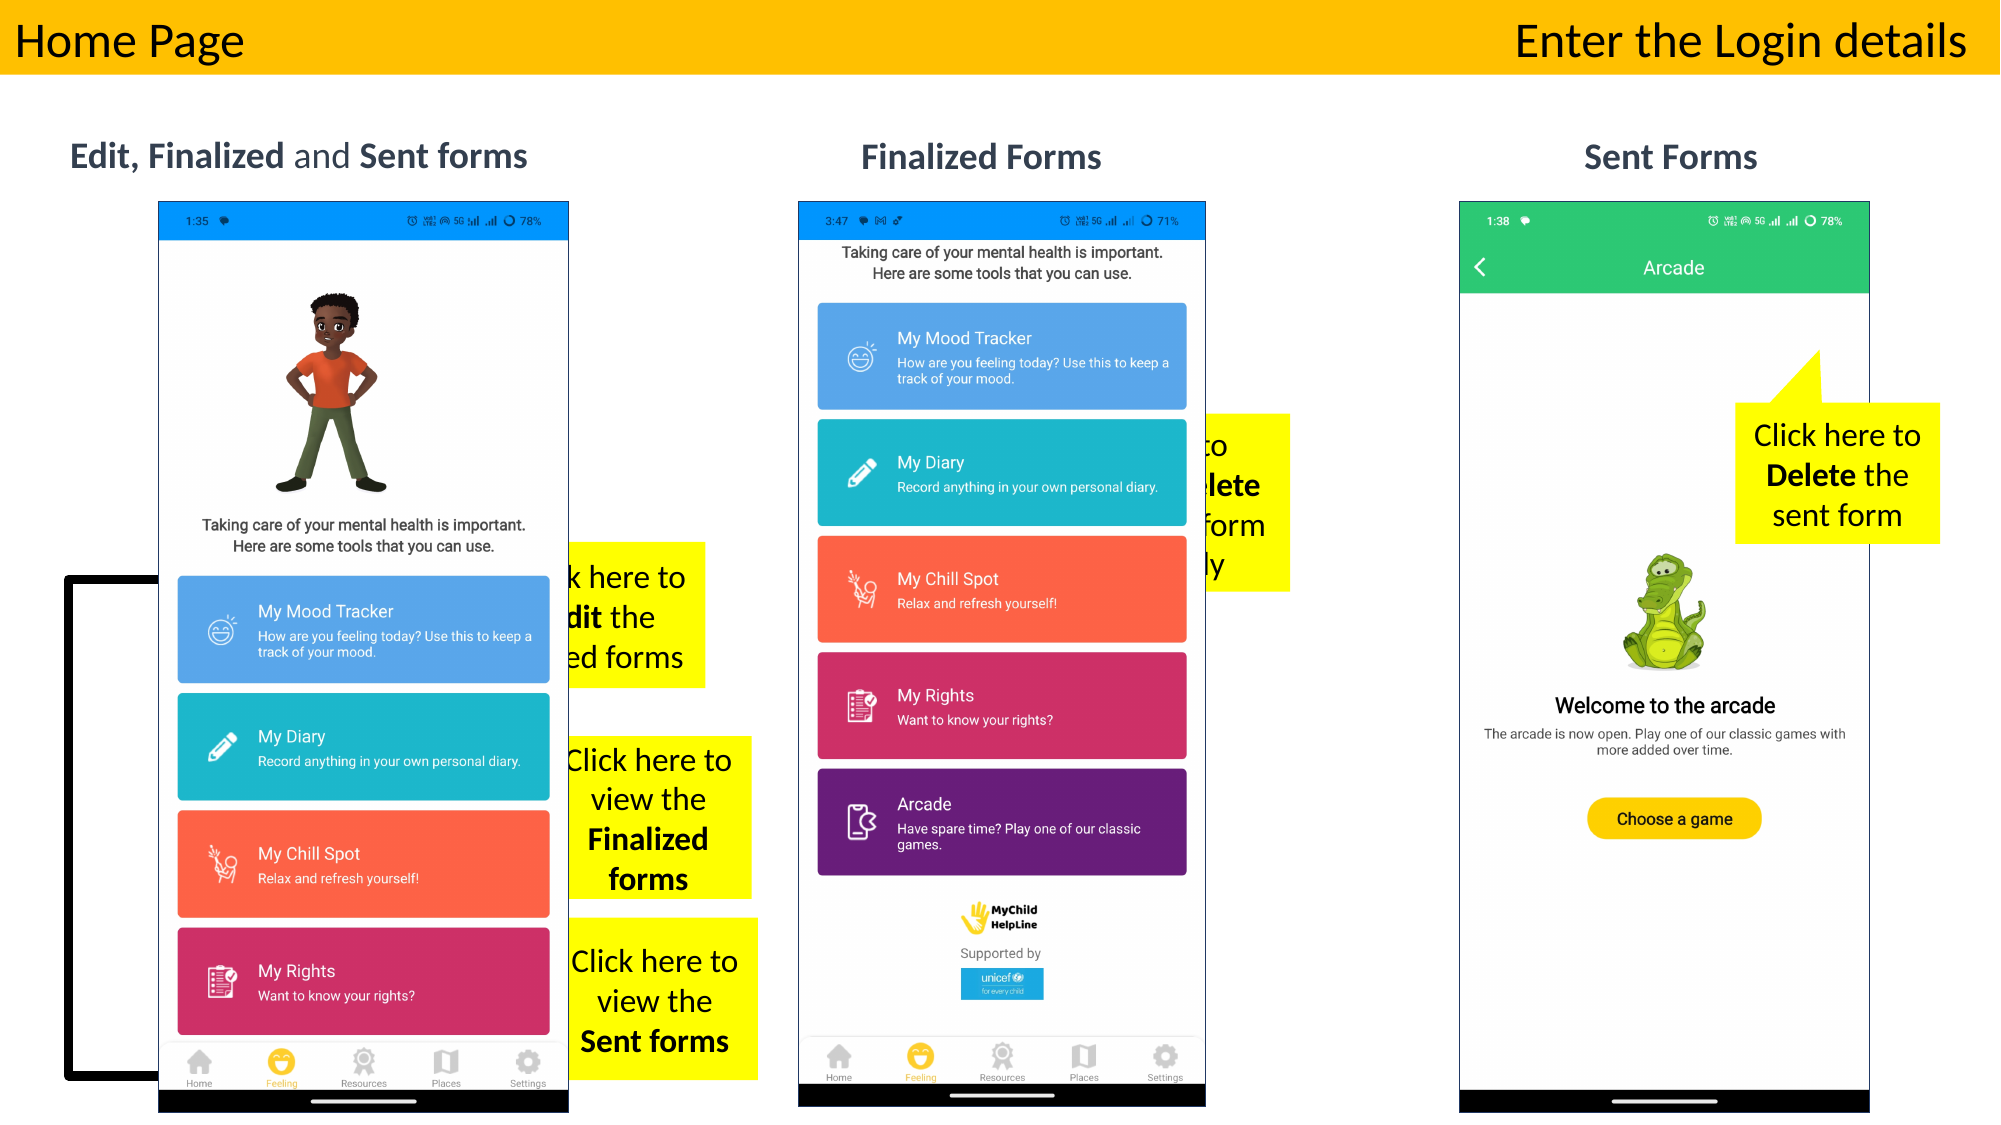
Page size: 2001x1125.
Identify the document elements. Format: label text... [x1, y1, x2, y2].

text_box Edit, Finalized and Sent forms [55, 124, 554, 184]
text_box Click here to view the Sent forms [569, 917, 758, 1081]
picture [158, 201, 569, 1113]
text_box Click here to Delete the sent form [1870, 402, 1941, 544]
text_box [68, 579, 158, 1076]
text_box Click here to view the Finalized forms [569, 736, 752, 899]
text_box Click here to Edit the saved forms [569, 541, 706, 689]
text_box Sent Forms [1569, 124, 1796, 185]
text_box Click here to Submit or Delete the Finalized form respectively [1206, 413, 1291, 592]
picture [798, 201, 1206, 1107]
picture [1459, 201, 1870, 1113]
text_box Home Page Enter the Login details [0, 0, 2000, 75]
text_box Finalized Forms [846, 124, 1136, 185]
